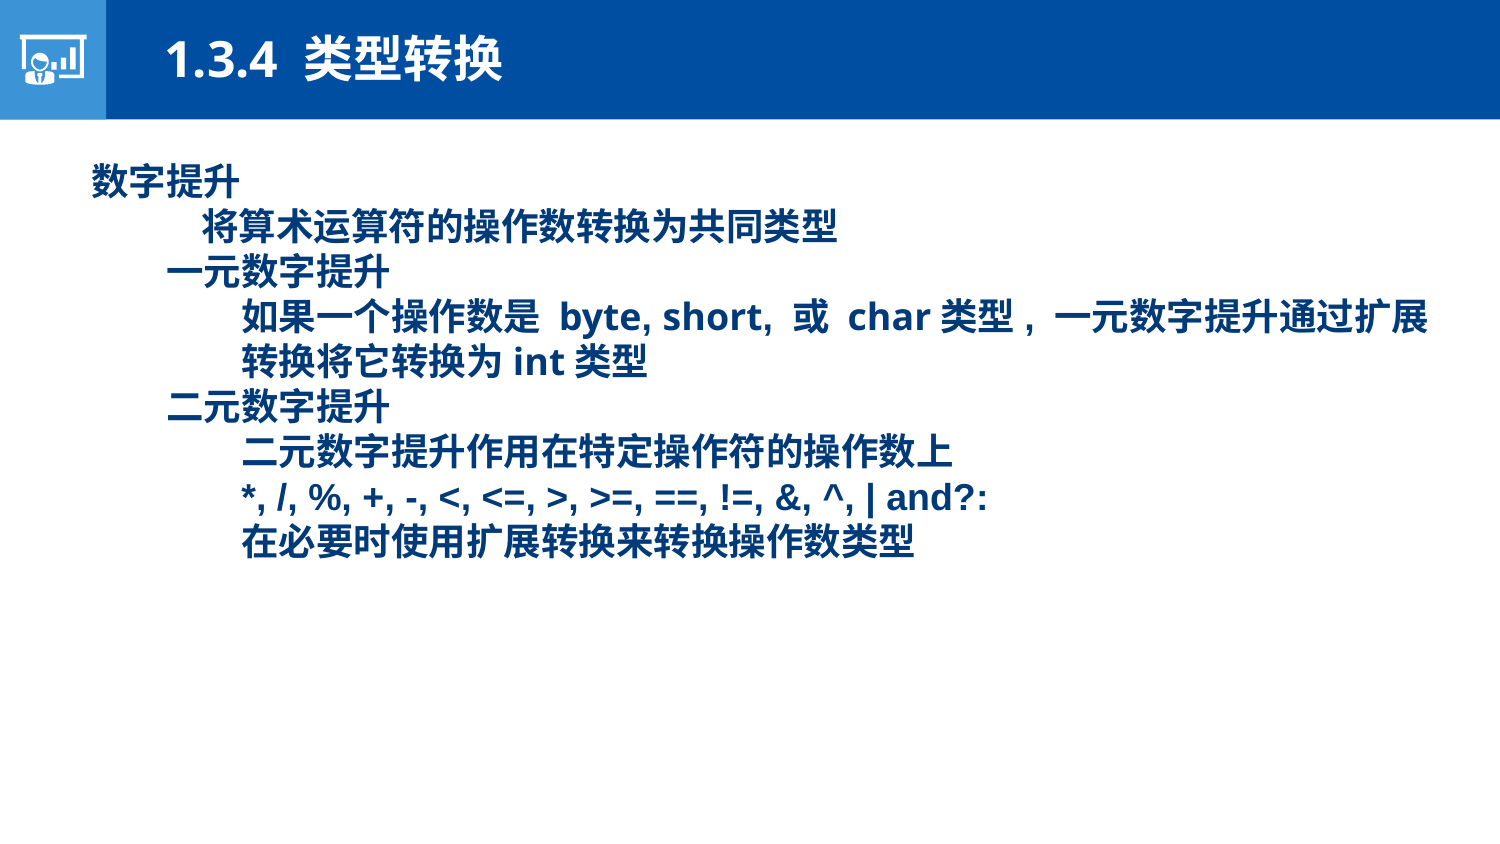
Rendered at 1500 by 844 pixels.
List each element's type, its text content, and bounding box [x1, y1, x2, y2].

text_box 1.3.4 类型转换 [149, 20, 530, 95]
text_box 数字提升 将算术运算符的操作数转换为共同类型 一元数字提升 如果一个操作数是 byte, short, 或 char类型, 一元数字提升通过扩展转换将它转换为int类型 二元数字提升 二元数字提升作用在特定操作符的操作数上 *, /, %, +, -, <, <=, >, >=, ==, !=, &, ^, | and?: 在必要时使用扩展转换来转换操作数类型 [76, 150, 1447, 570]
